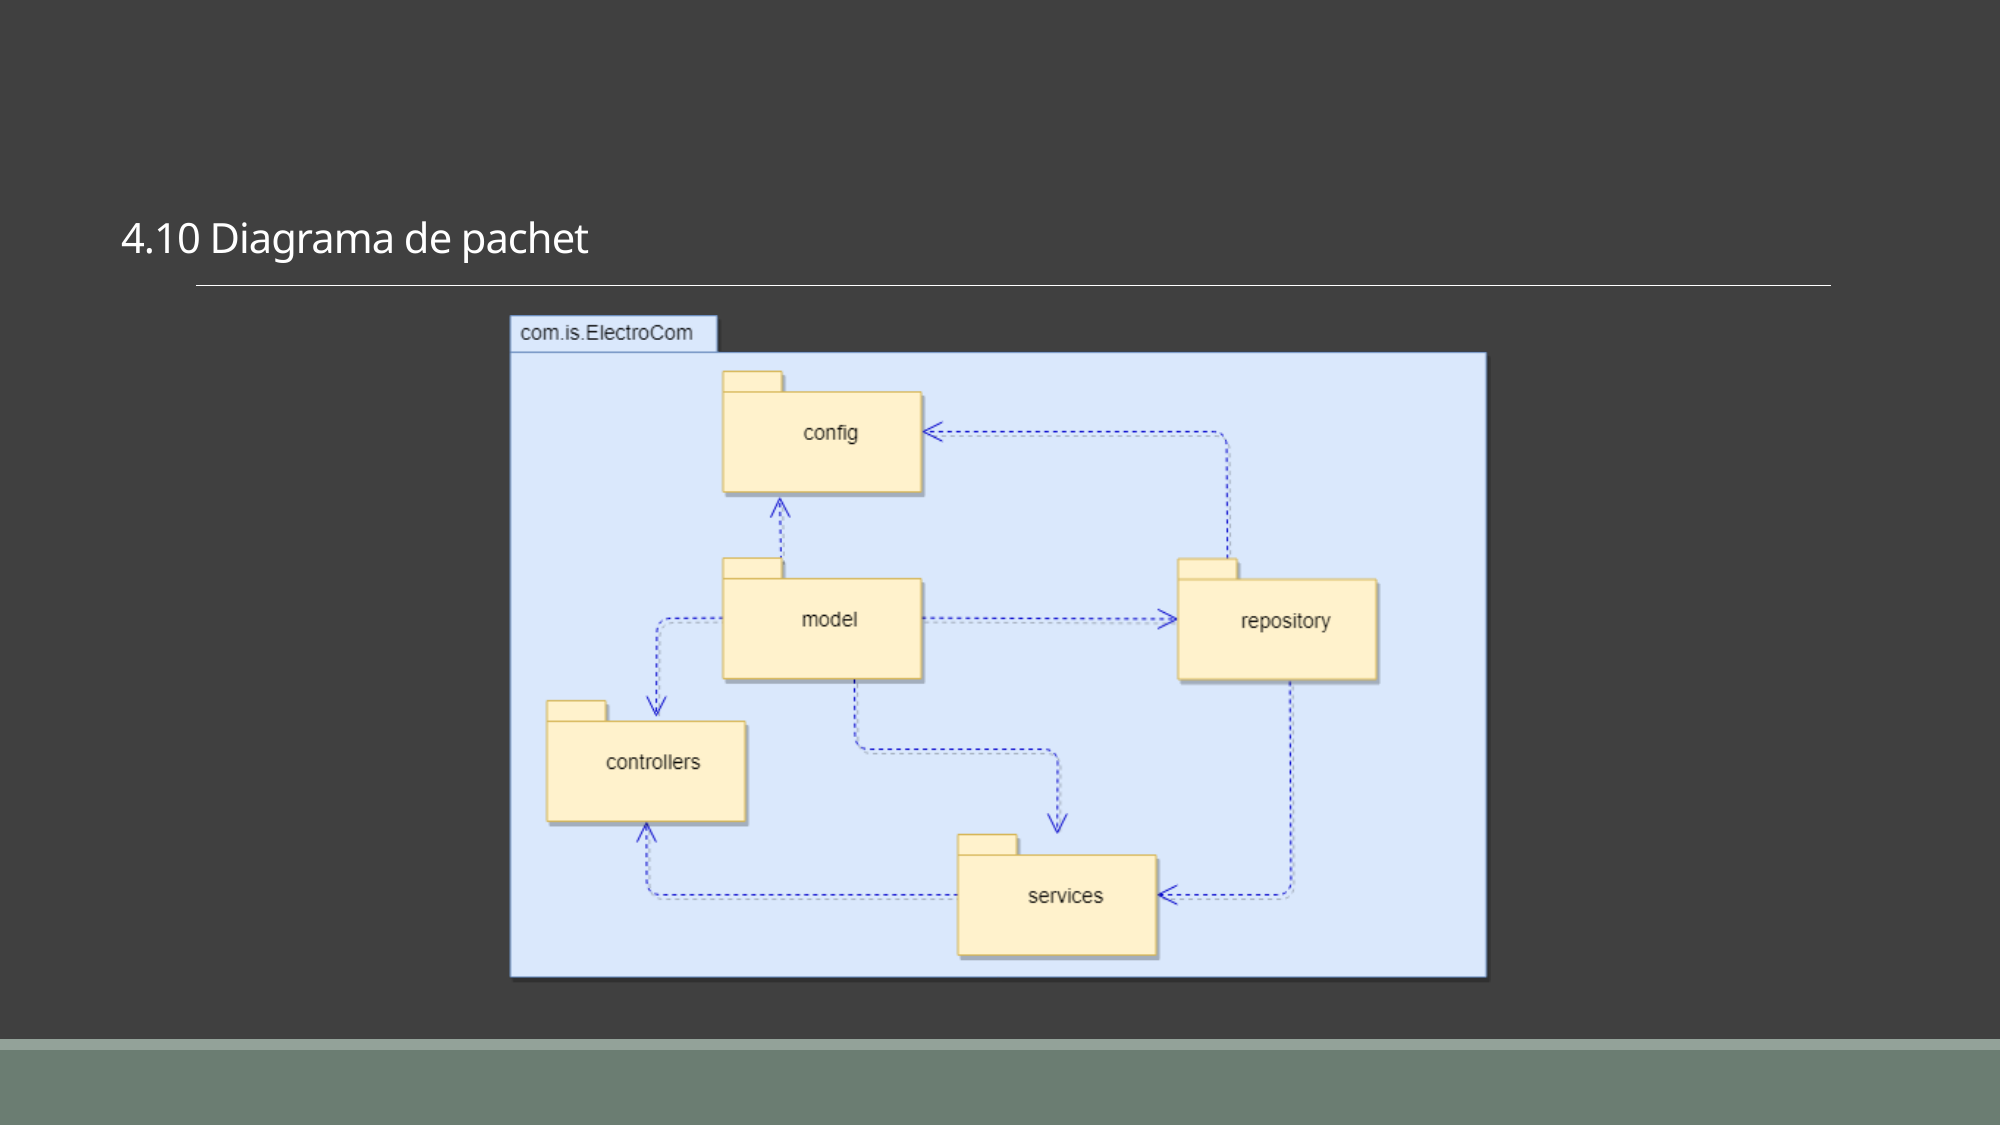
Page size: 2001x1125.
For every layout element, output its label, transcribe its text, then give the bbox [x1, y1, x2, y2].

picture [508, 315, 1492, 984]
title 4.10 Diagrama de pachet [106, 193, 1649, 270]
